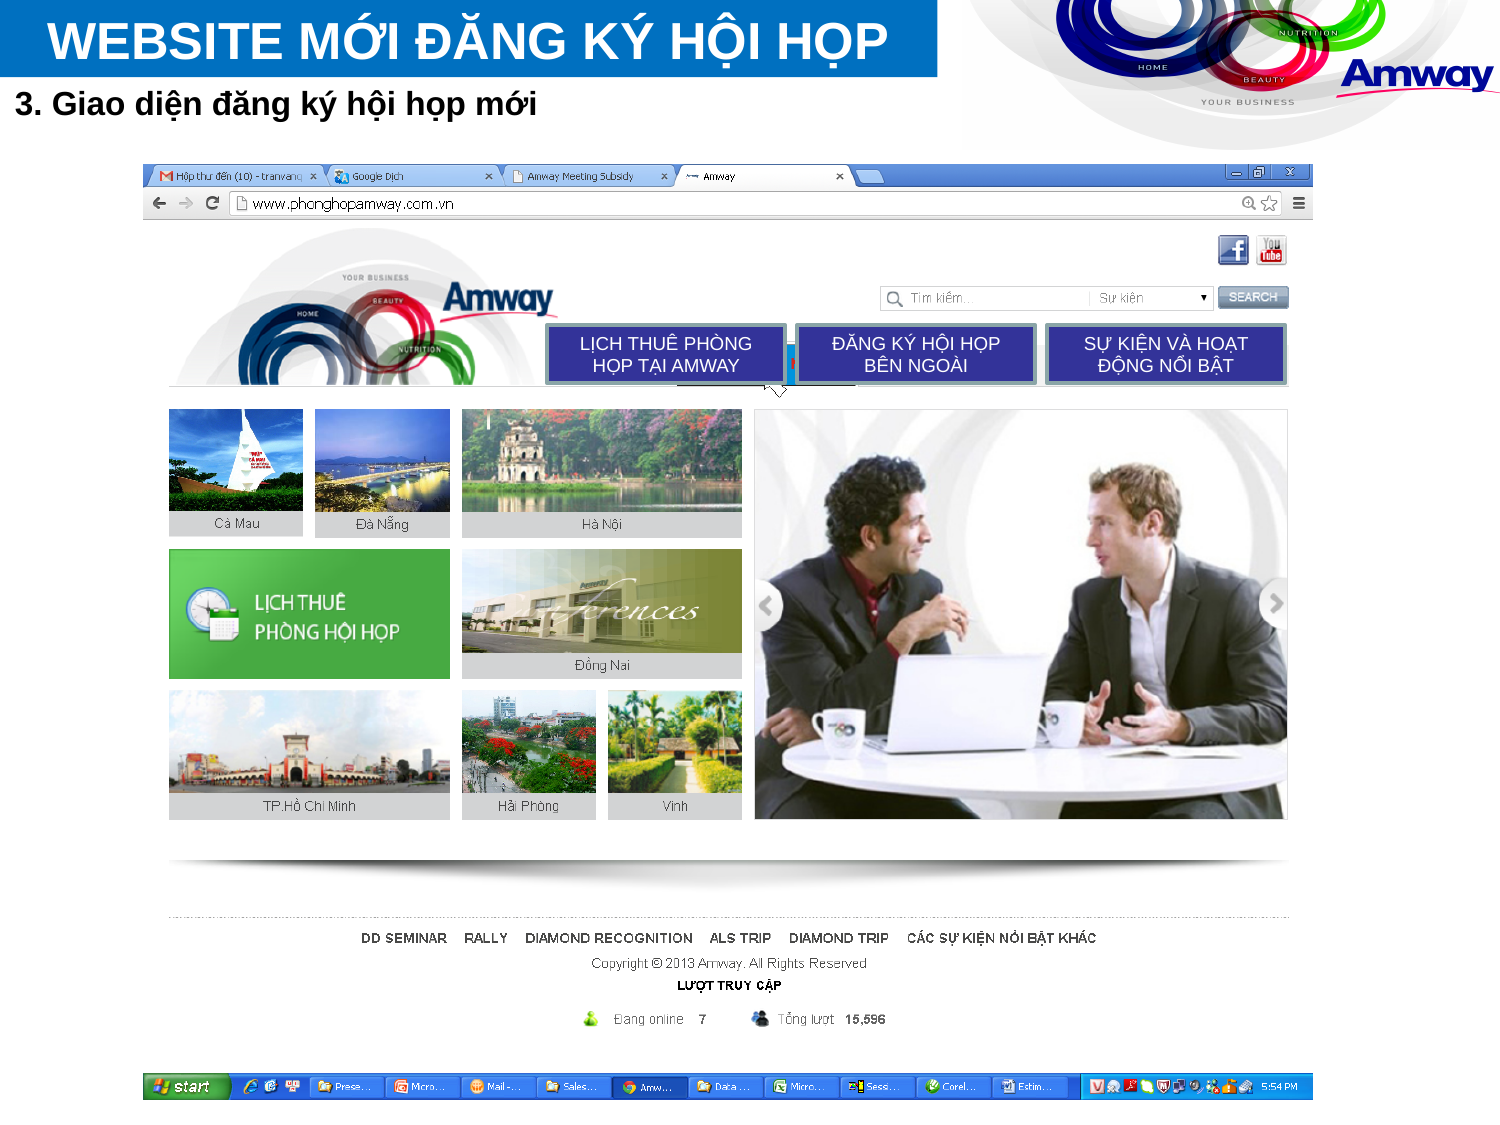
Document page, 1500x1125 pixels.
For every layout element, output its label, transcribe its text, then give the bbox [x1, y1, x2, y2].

picture [962, 0, 1500, 151]
picture [143, 164, 1313, 1101]
text_box WEBSITE MỚI ĐĂNG KÝ HỘI HỌP [0, 0, 938, 74]
text_box 3. Giao diện đăng ký hội họp mới [0, 74, 975, 170]
